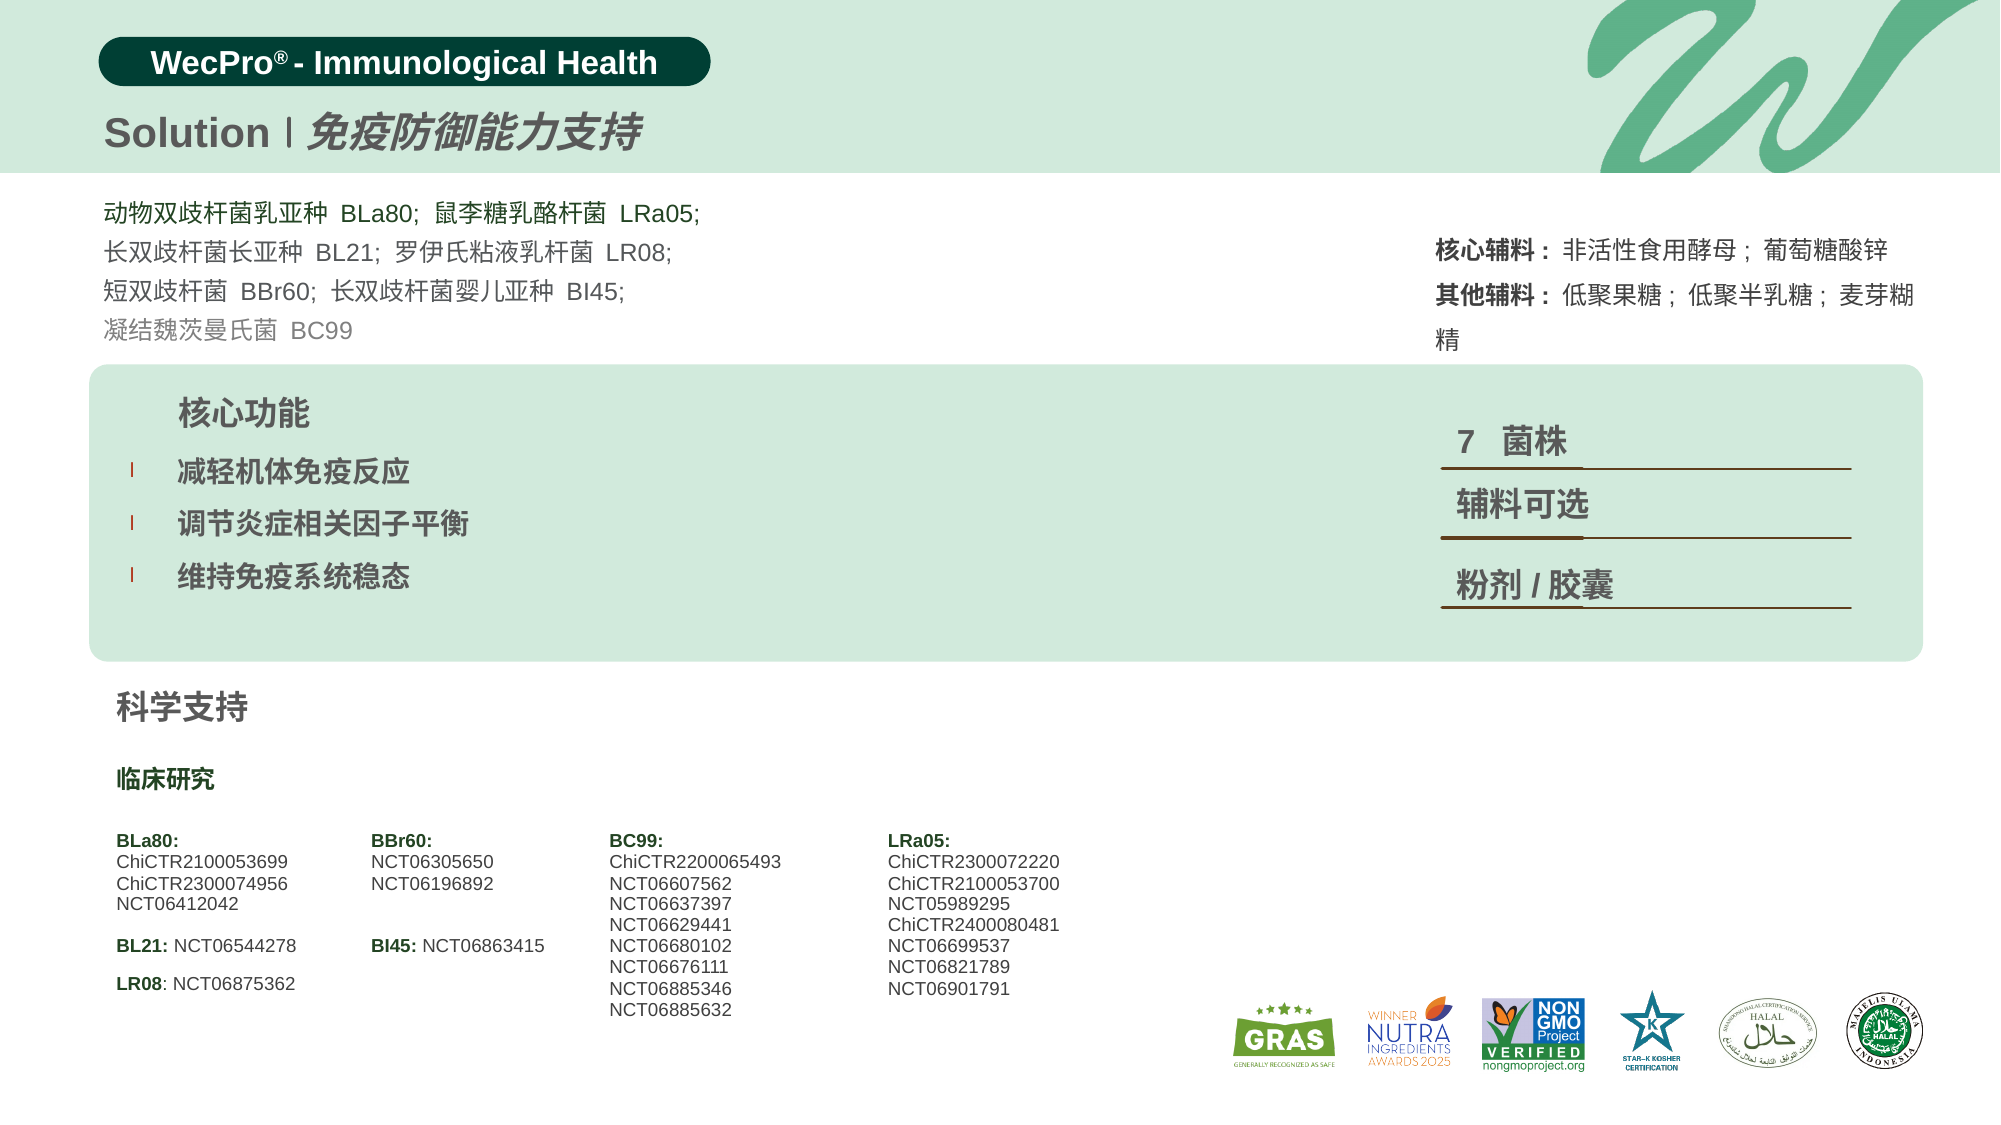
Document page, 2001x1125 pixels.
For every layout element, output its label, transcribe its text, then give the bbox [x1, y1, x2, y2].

text_box [88, 363, 1925, 663]
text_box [89, 98, 1152, 164]
picture [1839, 987, 1928, 1073]
picture [1368, 996, 1453, 1066]
text_box 临床研究 [101, 756, 775, 801]
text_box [1442, 468, 1851, 608]
picture [1587, 0, 1995, 173]
picture [1480, 996, 1588, 1074]
table_header BC99: ChiCTR2200065493 NCT06607562 NCT06637397 NCT06629441 NCT06680102 NCT06676111 NCT06885346 NCT06885632 [594, 823, 873, 1125]
table_cell BI45: NCT06863415 [356, 928, 594, 1125]
picture [1233, 1002, 1335, 1067]
picture [1592, 975, 1709, 1092]
text_box 科学支持 [101, 678, 425, 734]
table_header LRa05: ChiCTR2300072220 ChiCTR2100053700 NCT05989295 ChiCTR2400080481 NCT06699537 NCT06821789 NCT06901791 [873, 823, 1151, 1125]
table_header BBr60: NCT06305650 NCT06196892 [356, 823, 594, 928]
text_box 核心辅料: 非活性食用酵母; 葡萄糖酸锌 其他辅料: 低聚果糖; 低聚半乳糖; 麦芽糊精 [1420, 212, 1940, 400]
text_box 动物双歧杆菌乳亚种 BLa80; 鼠李糖乳酪杆菌 LRa05; 长双歧杆菌长亚种 BL21; 罗伊氏粘液乳杆菌 LR08; 短双歧杆菌 BBr60; 长双歧杆菌婴儿亚种 BI45; 凝结魏茨曼氏菌 BC99 [89, 151, 1153, 339]
text_box 核心功能 [163, 384, 415, 440]
text_box 减轻机体免疫反应 调节炎症相关因子平衡 维持免疫系统稳态 [115, 428, 1317, 653]
table_header BLa80: ChiCTR2100053699 ChiCTR2300074956 NCT06412042 [101, 823, 356, 928]
picture [1713, 978, 1822, 1088]
table_cell LR08: NCT06875362 [101, 966, 356, 1125]
text_box 粉剂/胶囊 [1442, 556, 1889, 611]
table_cell BL21: NCT06544278 [101, 928, 356, 966]
text_box 7 菌株 [1442, 413, 1638, 468]
